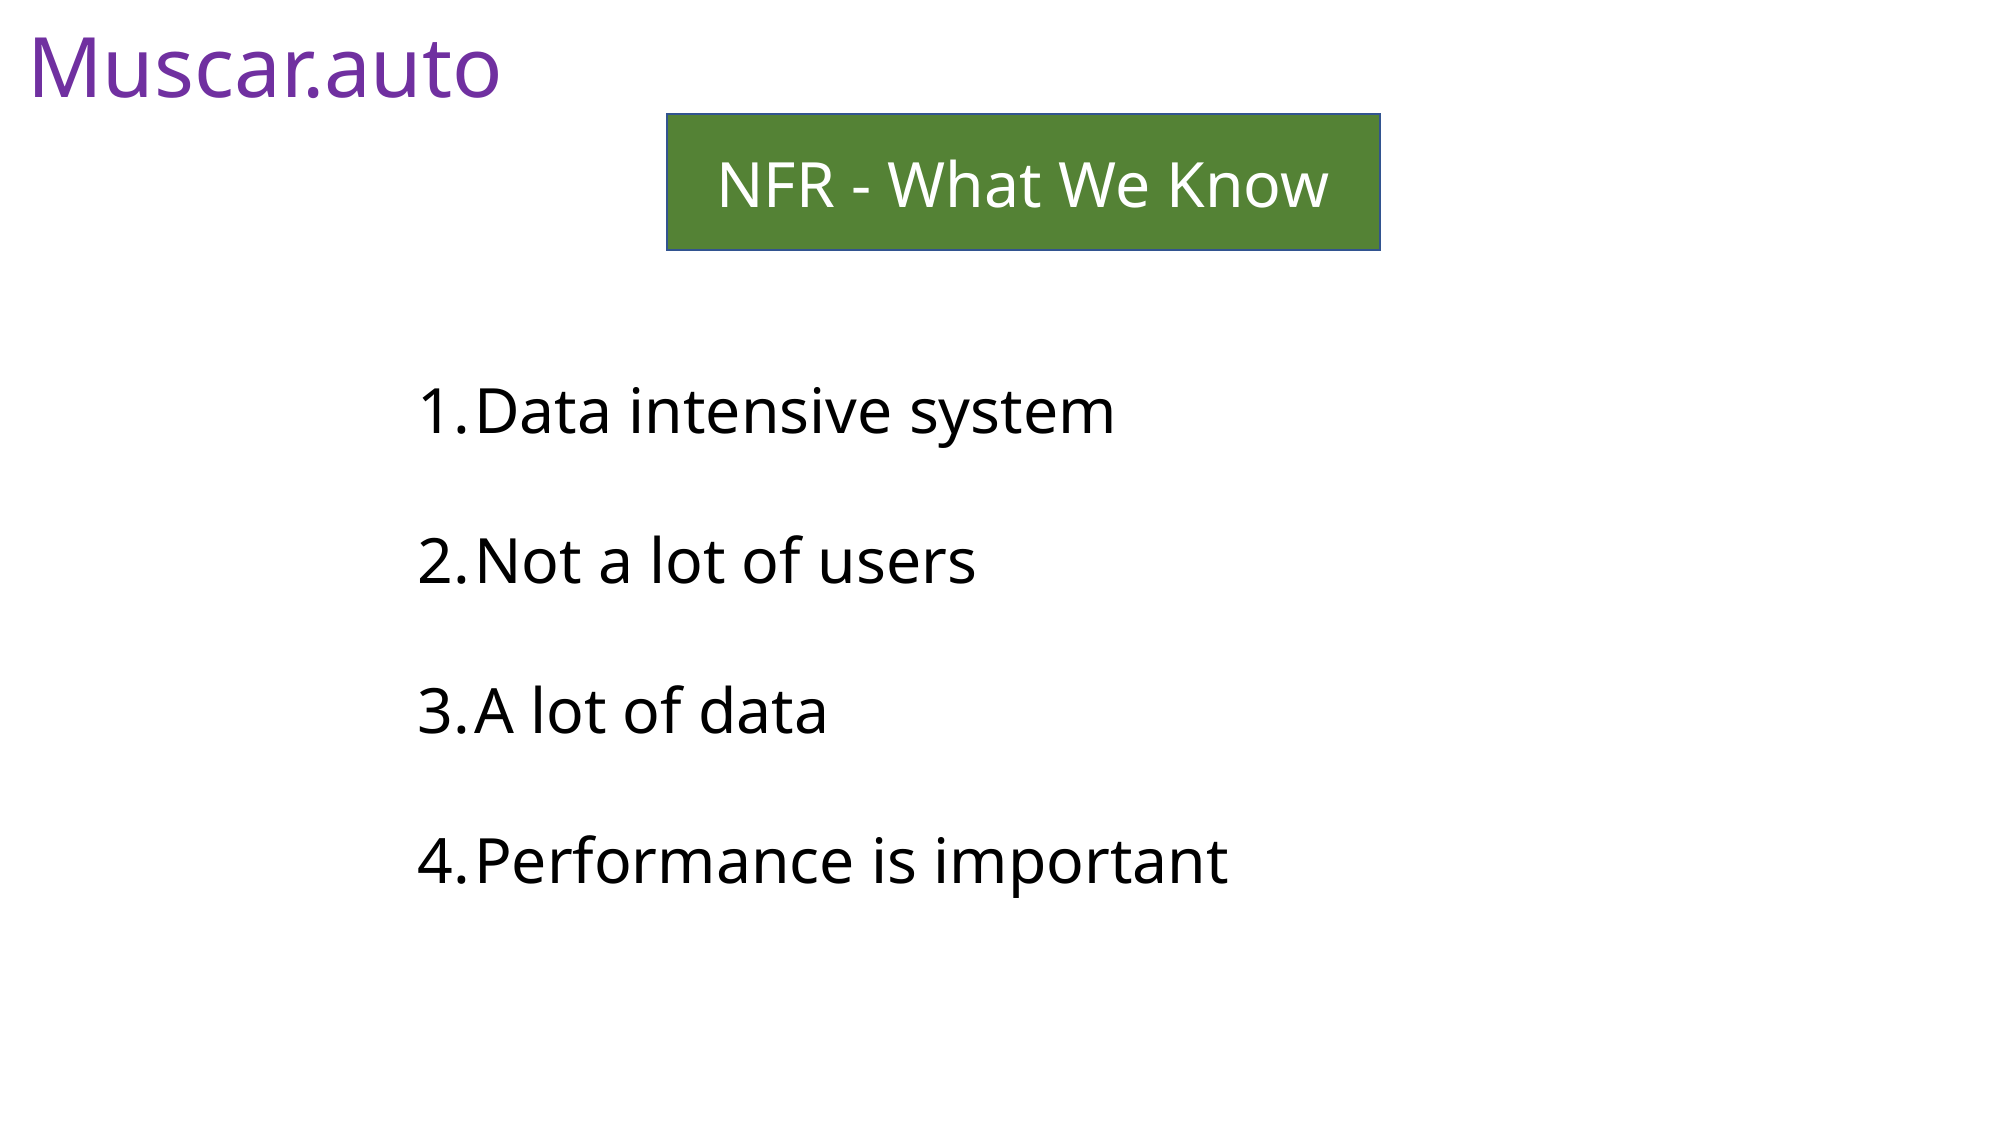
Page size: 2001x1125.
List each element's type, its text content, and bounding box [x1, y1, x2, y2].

text_box Muscar.auto [12, 12, 853, 129]
text_box NFR - What We Know [666, 113, 1381, 251]
text_box Data intensive system Not a lot of users A lot of data Performance is important [403, 289, 1658, 904]
